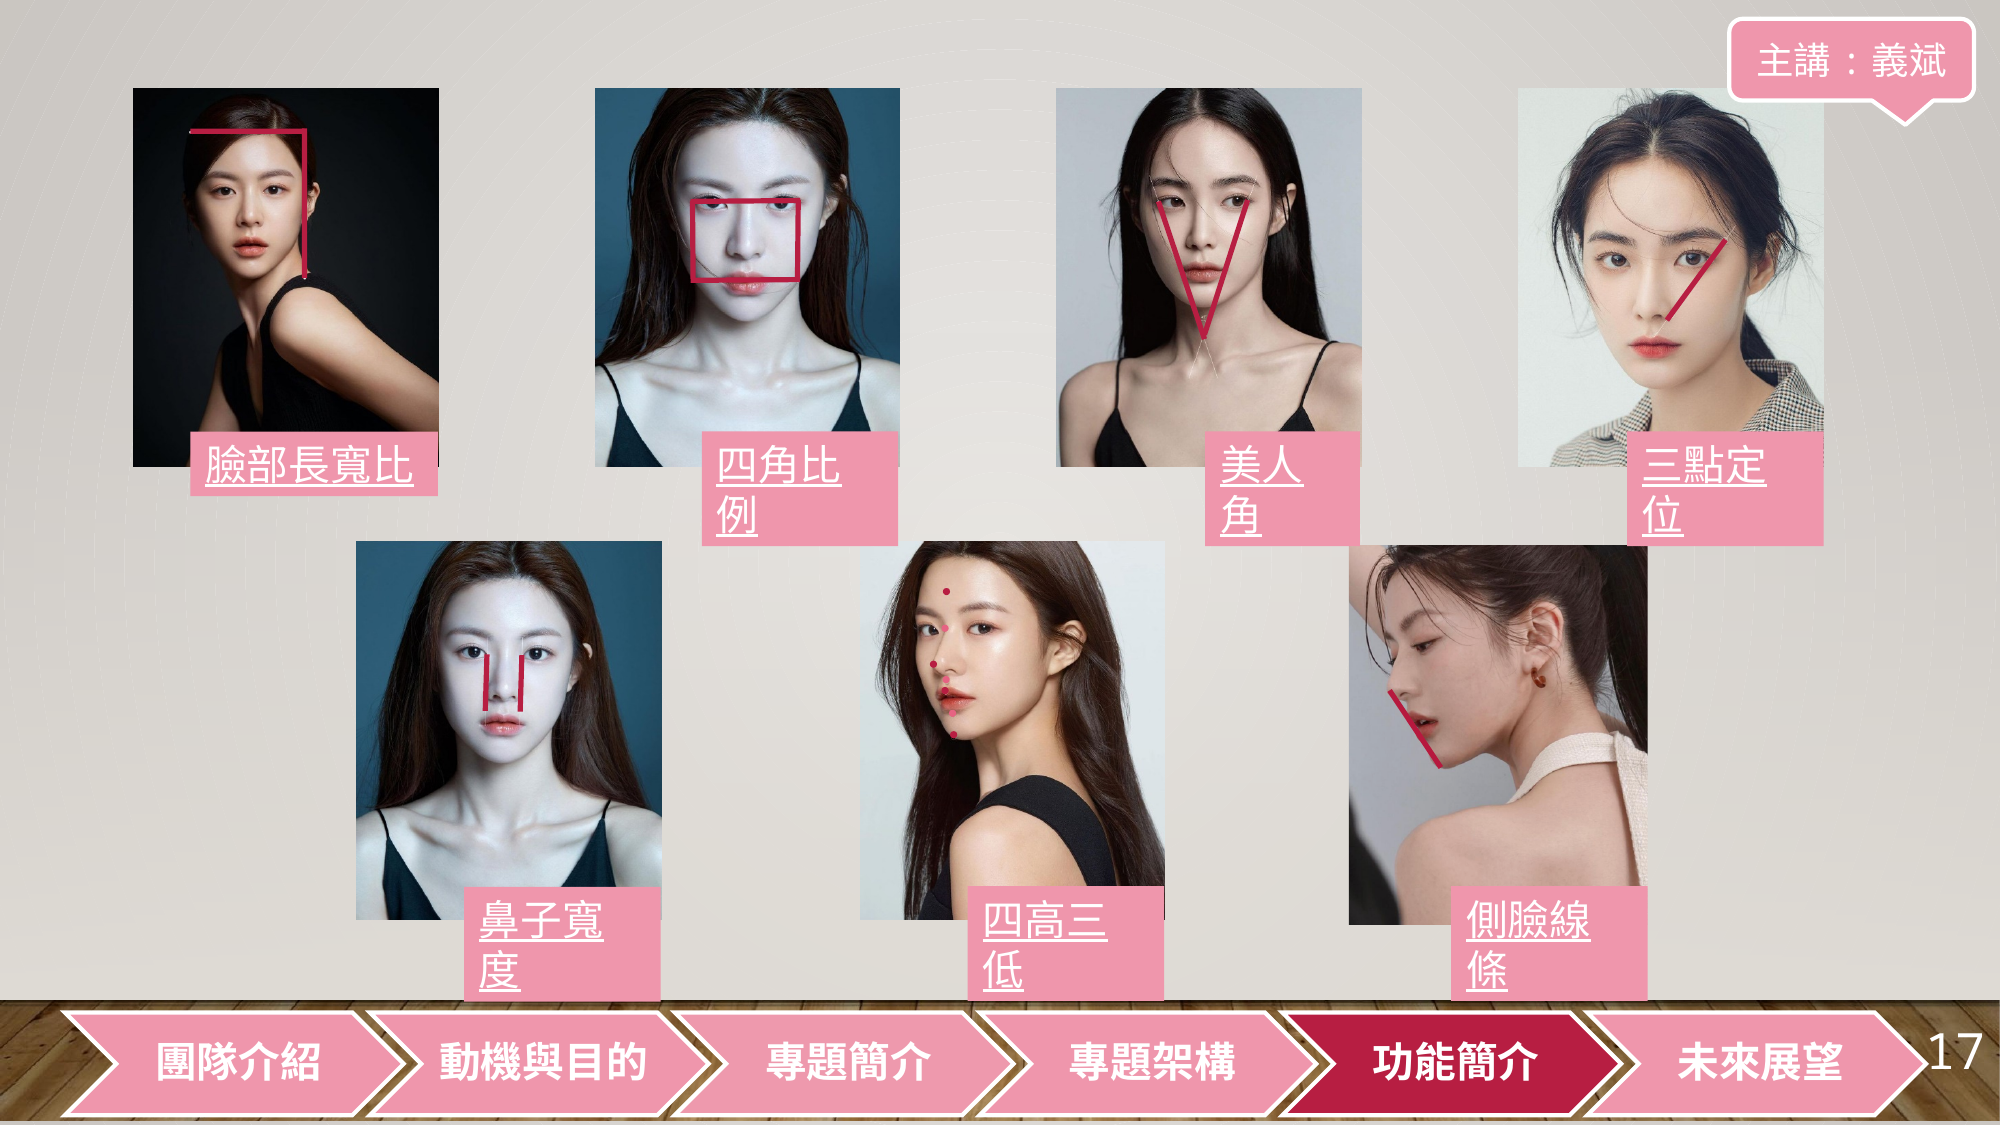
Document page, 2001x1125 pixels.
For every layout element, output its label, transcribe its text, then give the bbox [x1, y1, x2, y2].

text_box 美人角 [1205, 476, 1360, 547]
text_box 四角比例 [701, 476, 899, 547]
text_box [1056, 88, 1362, 468]
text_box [1389, 690, 1442, 768]
slide_number 17 [1927, 1011, 2000, 1095]
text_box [356, 540, 663, 920]
text_box 主講:義斌 [1729, 18, 1975, 125]
text_box 鼻子寬度 [464, 928, 661, 1002]
text_box 側臉線條 [1451, 932, 1648, 1001]
picture [0, 1000, 2000, 1121]
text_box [133, 88, 439, 468]
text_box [64, 1012, 1927, 1116]
text_box 臉部長寬比 [190, 476, 438, 497]
picture [1348, 544, 1648, 925]
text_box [859, 540, 1166, 920]
text_box 四高三低 [967, 928, 1165, 1001]
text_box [1518, 88, 1824, 468]
text_box 三點定位 [1627, 475, 1824, 547]
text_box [594, 88, 901, 468]
